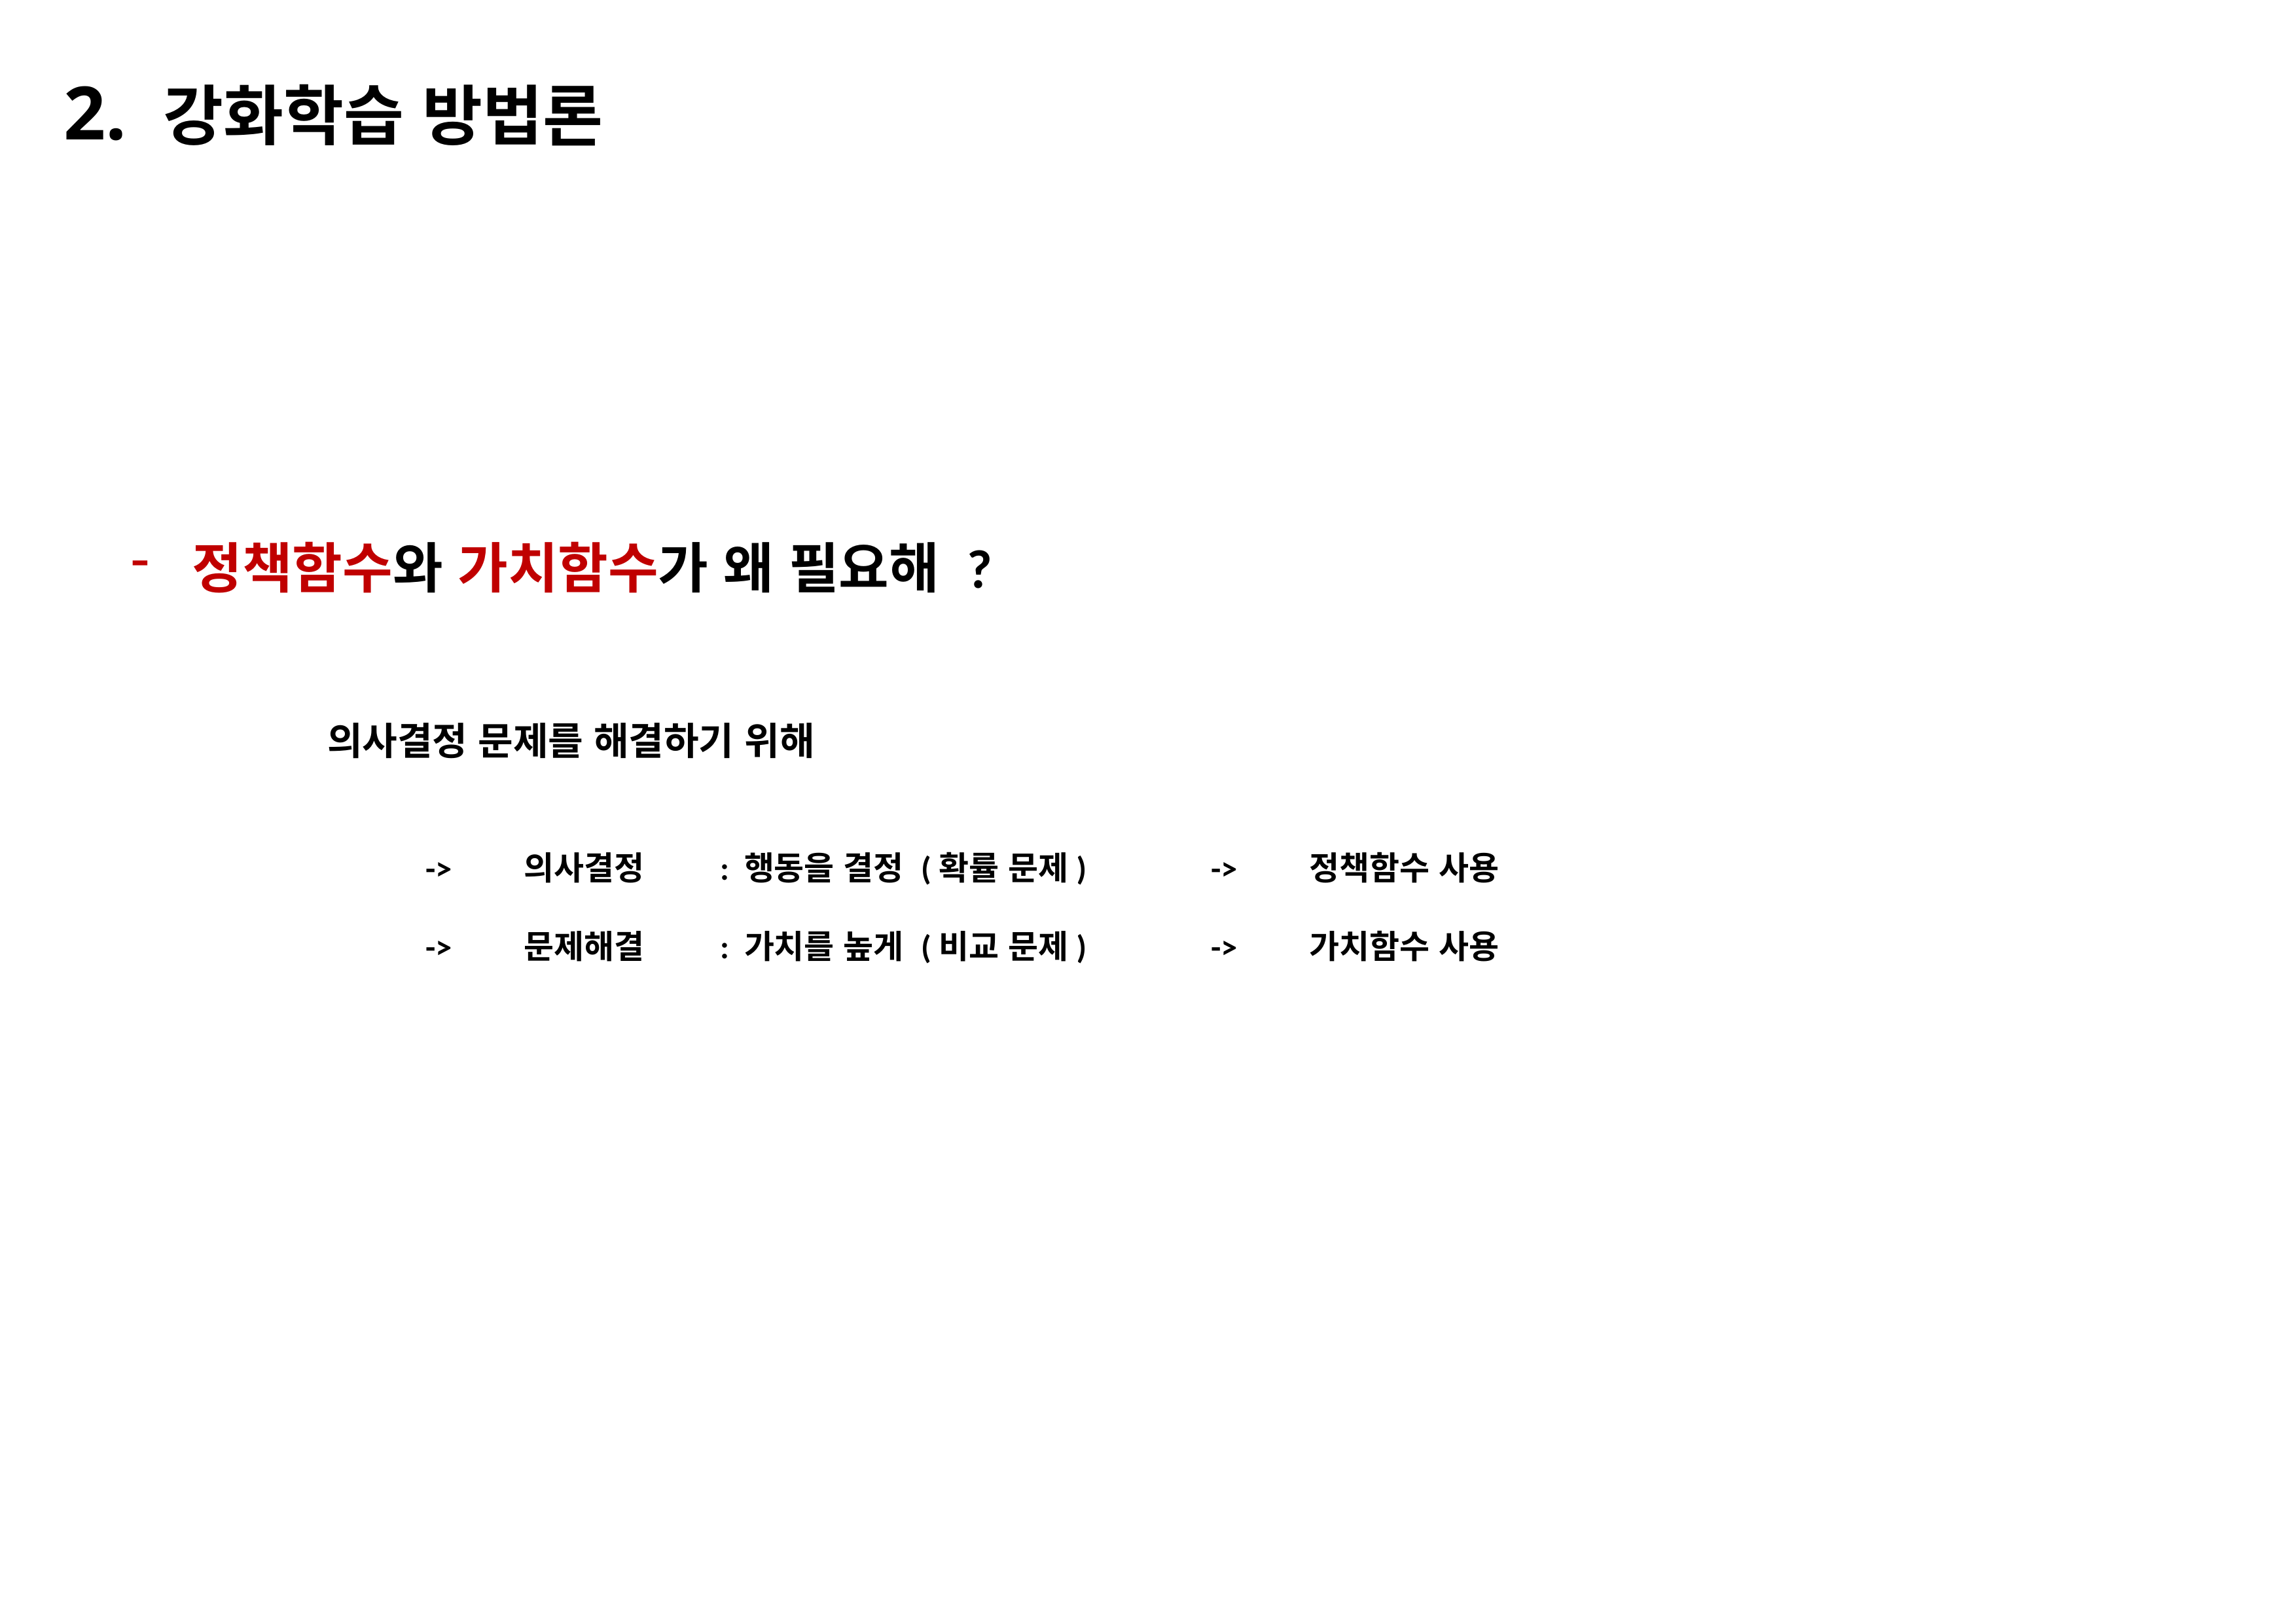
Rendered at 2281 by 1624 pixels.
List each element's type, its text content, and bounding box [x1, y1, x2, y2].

text_box 정책함수와 가치함수가 왜 필요해 ? 의사결정 문제를 해결하기 위해 -> 의사결정 : 행동을 결정 (확률 문제) -> 정책함수 사용 -> 문제해결 : 가치를 높게 (비교 문제) -> 가치함수 사용 [121, 528, 1509, 970]
text_box 2. 강화학습 방법론 [54, 52, 1017, 160]
